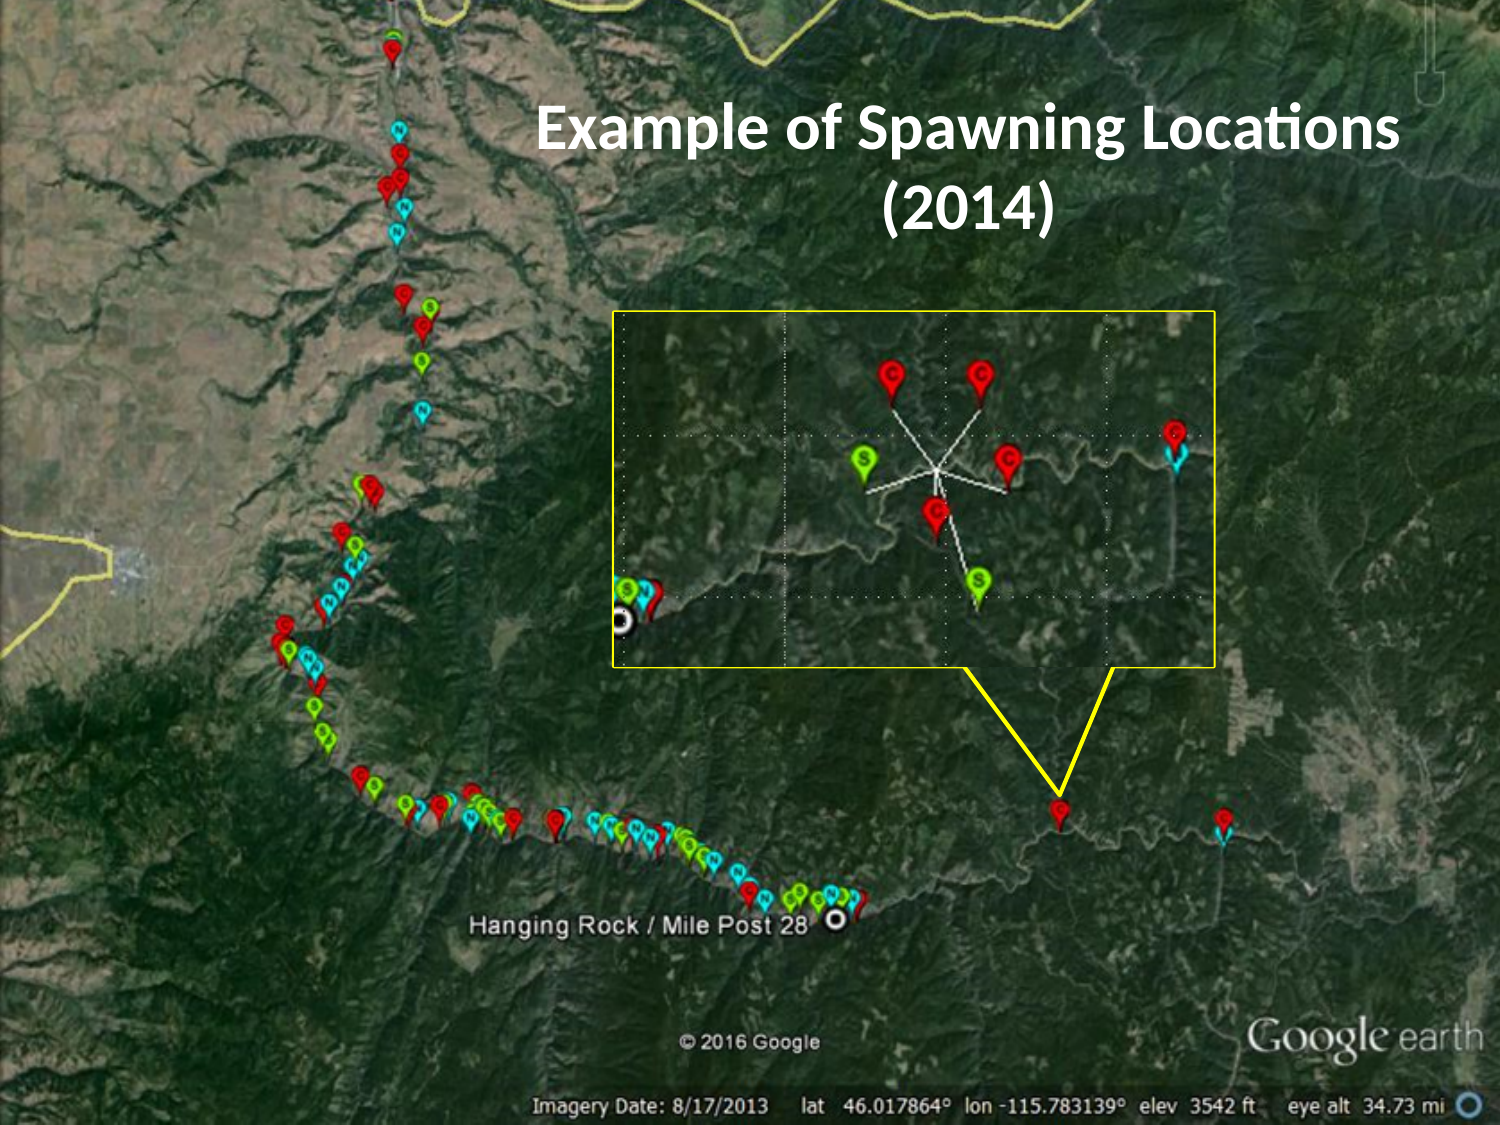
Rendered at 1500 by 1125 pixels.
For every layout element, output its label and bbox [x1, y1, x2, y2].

list [0, 0, 1500, 1125]
picture [613, 312, 1214, 667]
